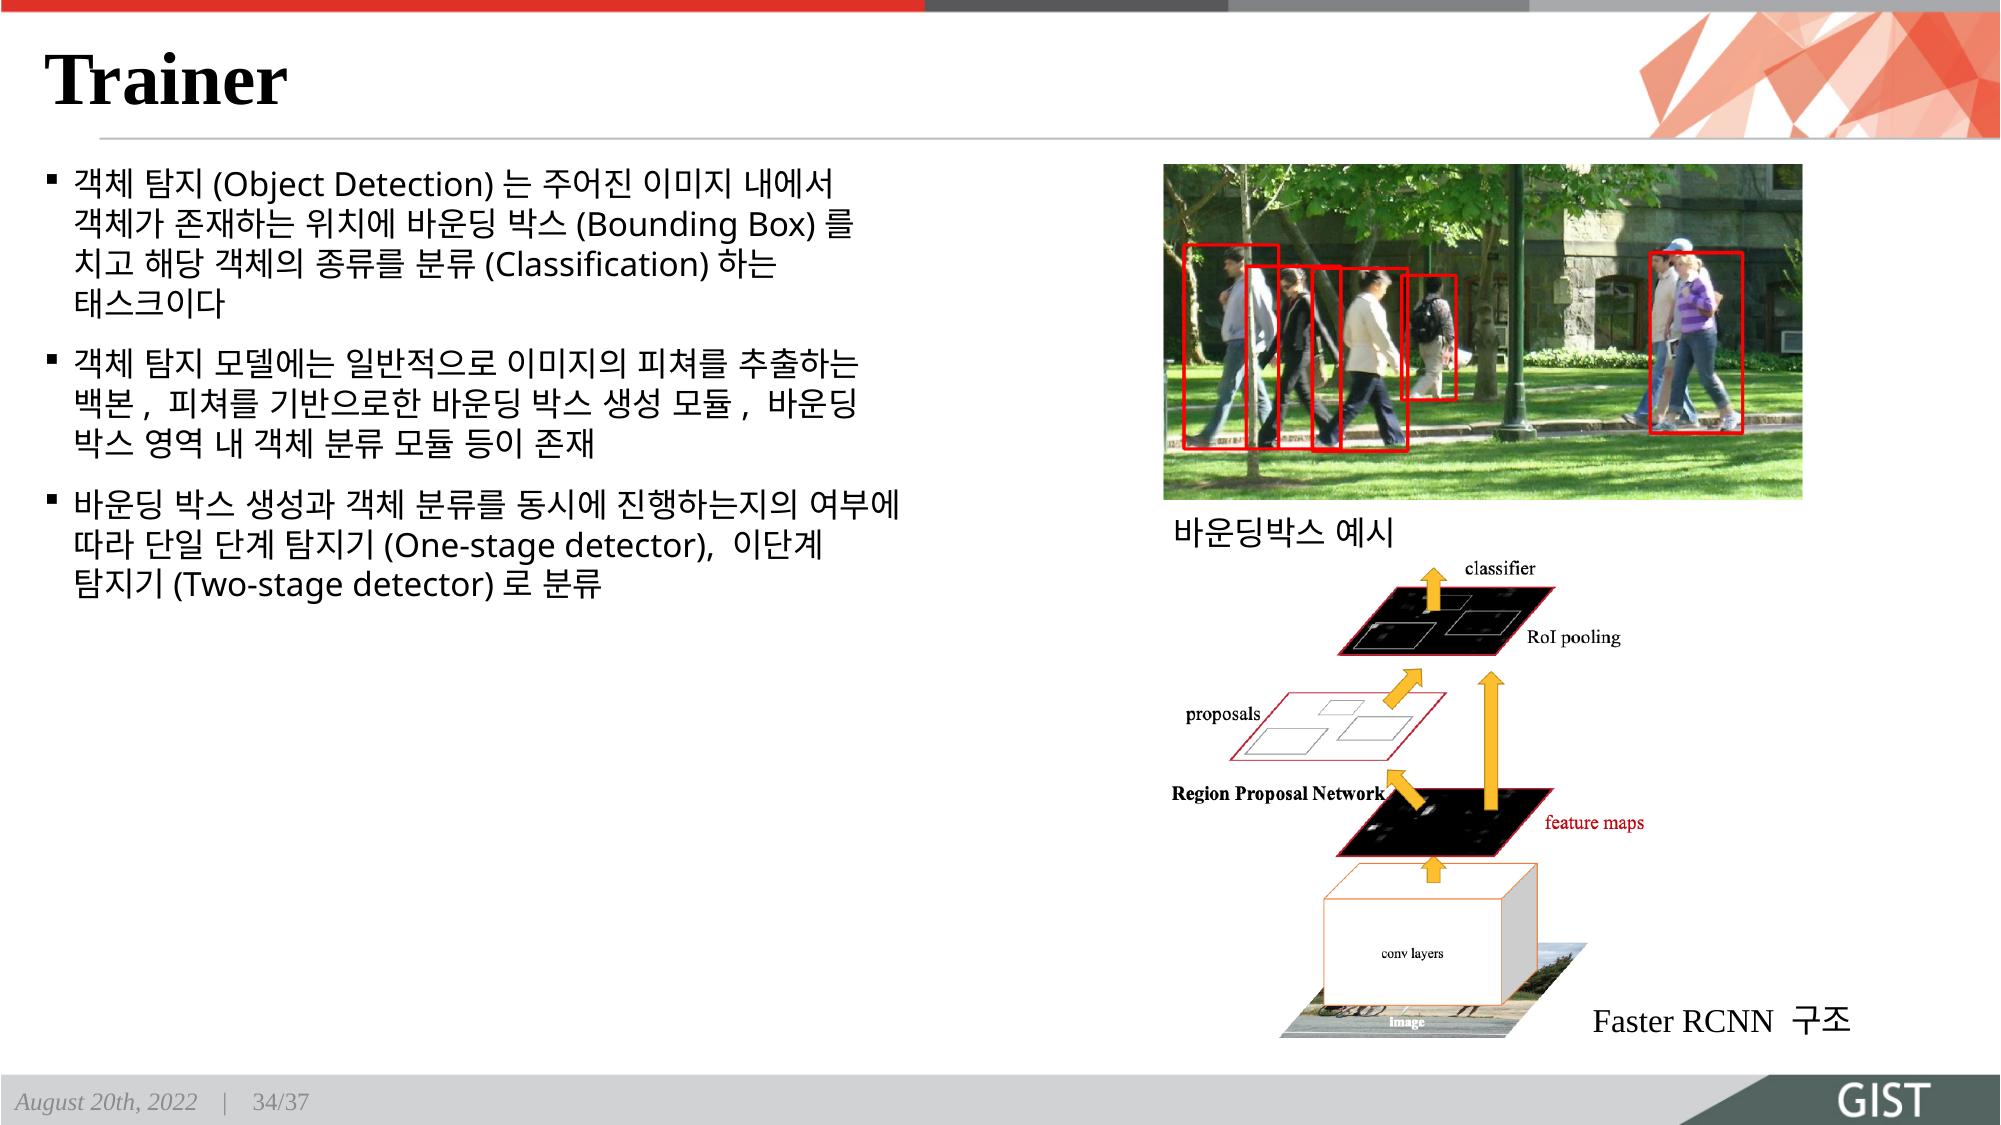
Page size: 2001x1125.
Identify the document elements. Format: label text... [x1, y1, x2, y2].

text_box Faster RCNN 구조 [1672, 992, 1960, 1047]
title Trainer [29, 21, 1971, 139]
picture [0, 0, 2000, 1125]
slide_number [0, 1075, 450, 1125]
text_box 객체 탐지(Object Detection)는 주어진 이미지 내에서 객체가 존재하는 위치에 바운딩 박스(Bounding Box)를 치고 해당 객체의 종류를 분류(Classification)하는 태스크이다 객체 탐지 모델에는 일반적으로 이미지의 피쳐를 추출하는 백본, 피쳐를 기반으로한 바운딩 박스 생성 모듈, 바운딩 박스 영역 내 객체 분류 모듈 등이 존재 바운딩 박스 생성과 객체 분류를 동시에 진행하는지의 여부에 따라 단일 단계 탐지기(One-stage detector), 이단계 탐지기(Two-stage detector)로 분류 [29, 155, 917, 1076]
text_box 바운딩박스 예시 [1158, 505, 1804, 559]
